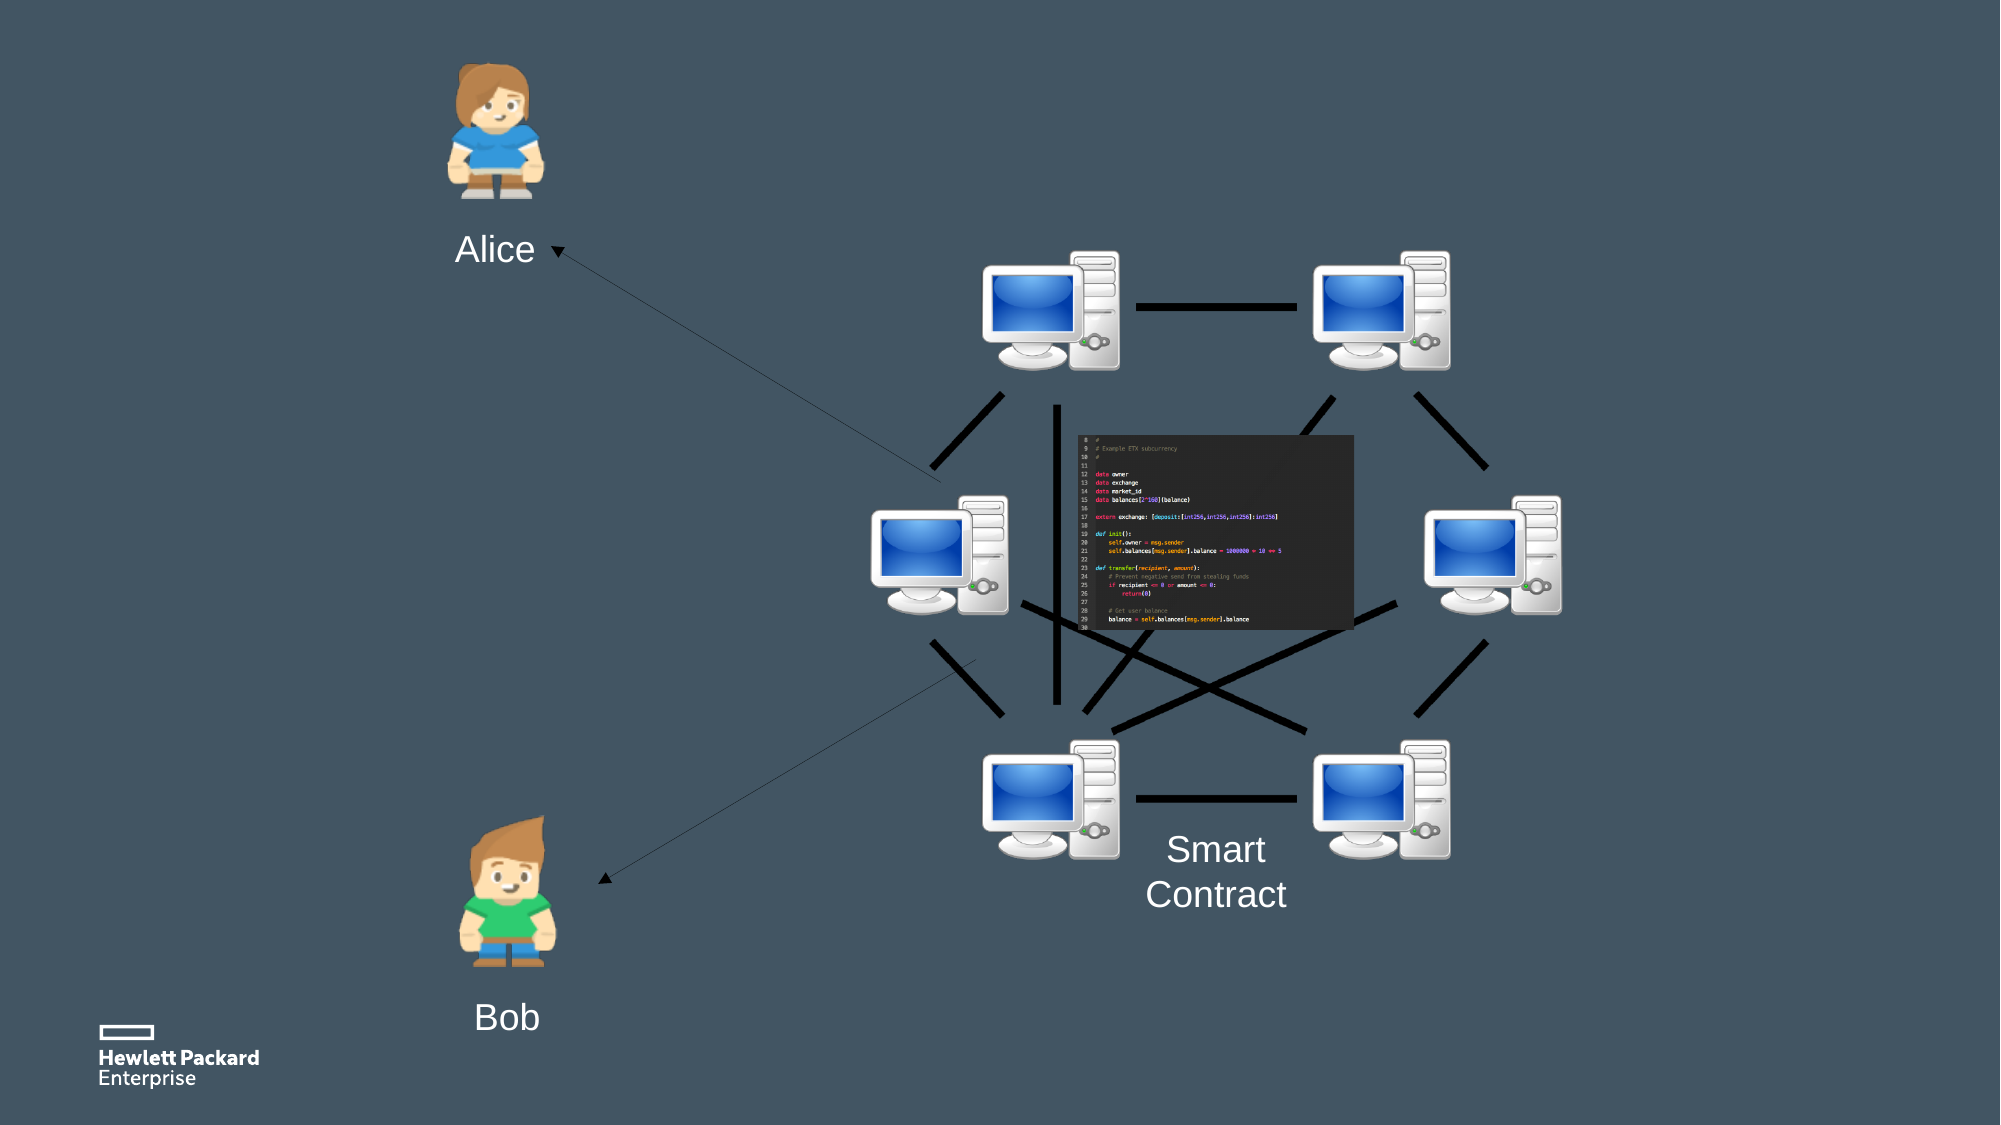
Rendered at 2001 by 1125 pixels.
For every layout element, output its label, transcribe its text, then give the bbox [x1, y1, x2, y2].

text_box Alice [432, 27, 558, 199]
text_box Bob [444, 794, 570, 967]
text_box [550, 246, 759, 373]
text_box [598, 788, 759, 884]
picture [759, 82, 1673, 1027]
